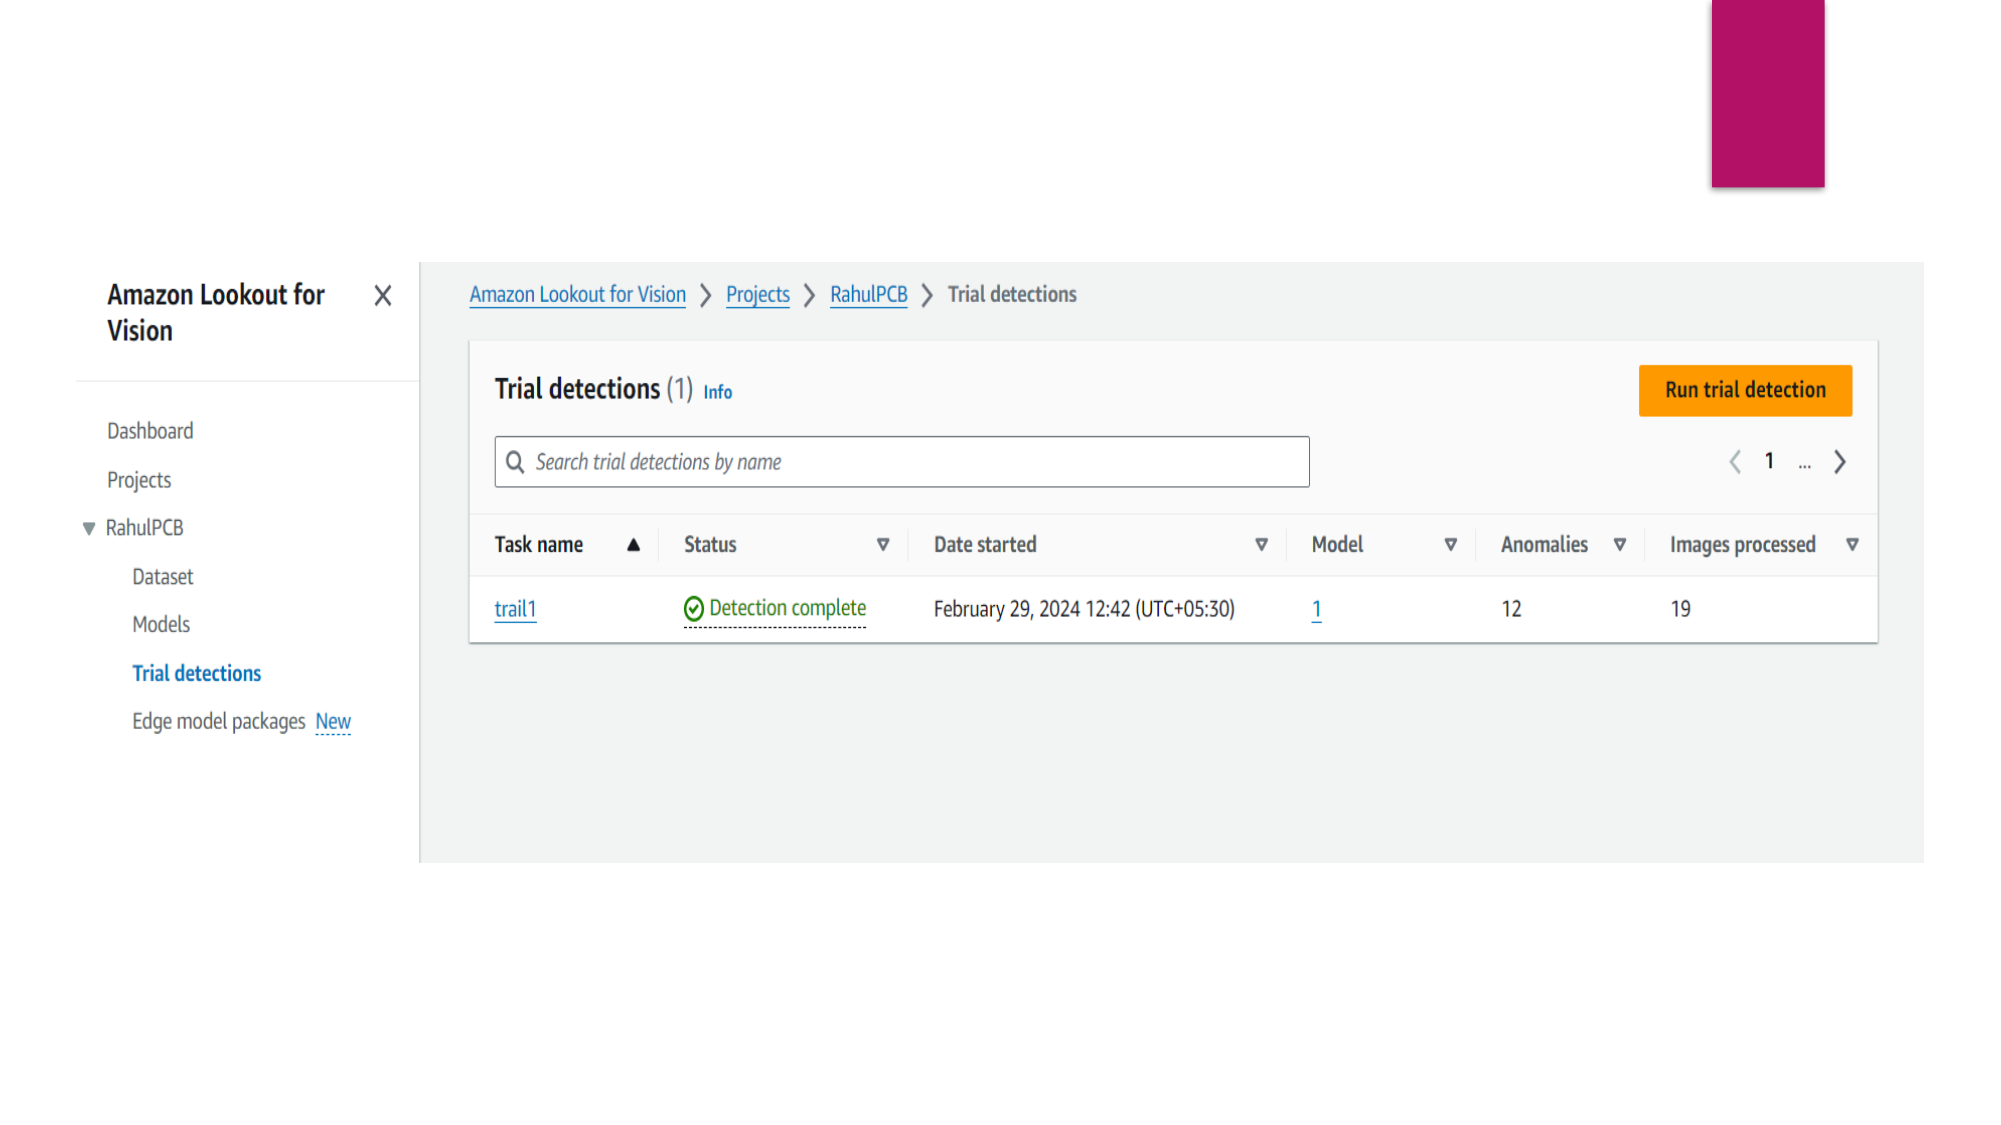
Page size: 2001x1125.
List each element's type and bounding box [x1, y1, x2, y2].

picture [76, 261, 1924, 863]
